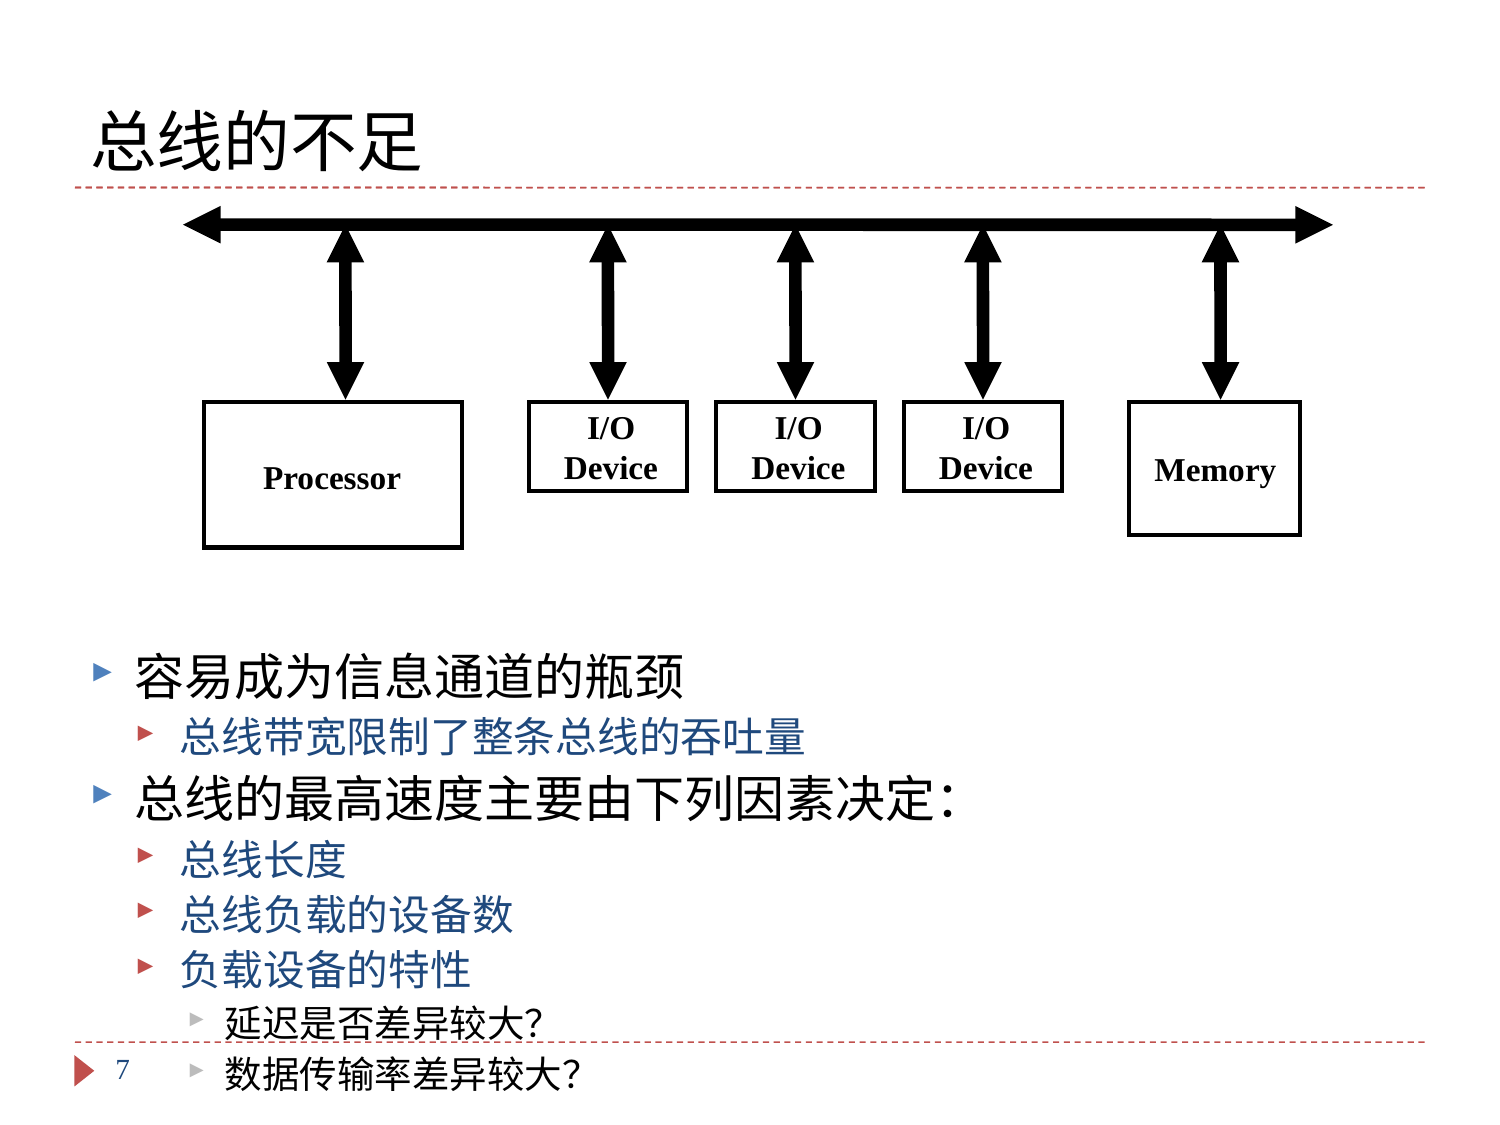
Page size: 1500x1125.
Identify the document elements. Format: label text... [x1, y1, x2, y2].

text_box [203, 401, 463, 548]
text_box [182, 218, 345, 231]
text_box I/O Device [531, 398, 691, 493]
title 总线的不足 [75, 24, 1425, 188]
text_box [1128, 401, 1300, 538]
slide_number 7 [100, 1042, 426, 1103]
text_box [789, 224, 802, 398]
text_box [1214, 224, 1227, 400]
text_box [339, 224, 352, 400]
text_box [976, 224, 990, 398]
text_box I/O Device [719, 398, 878, 493]
text_box I/O Device [906, 398, 1066, 493]
list 容易成为信息通道的瓶颈 总线带宽限制了整条总线的吞吐量 总线的最高速度主要由下列因素决定： 总线长度 总线负载的设备数 负载设备的特性 延迟是否差异较大？ 数据传输率差异较大？ [75, 645, 1425, 1006]
text_box [601, 224, 615, 400]
text_box [1221, 218, 1333, 231]
